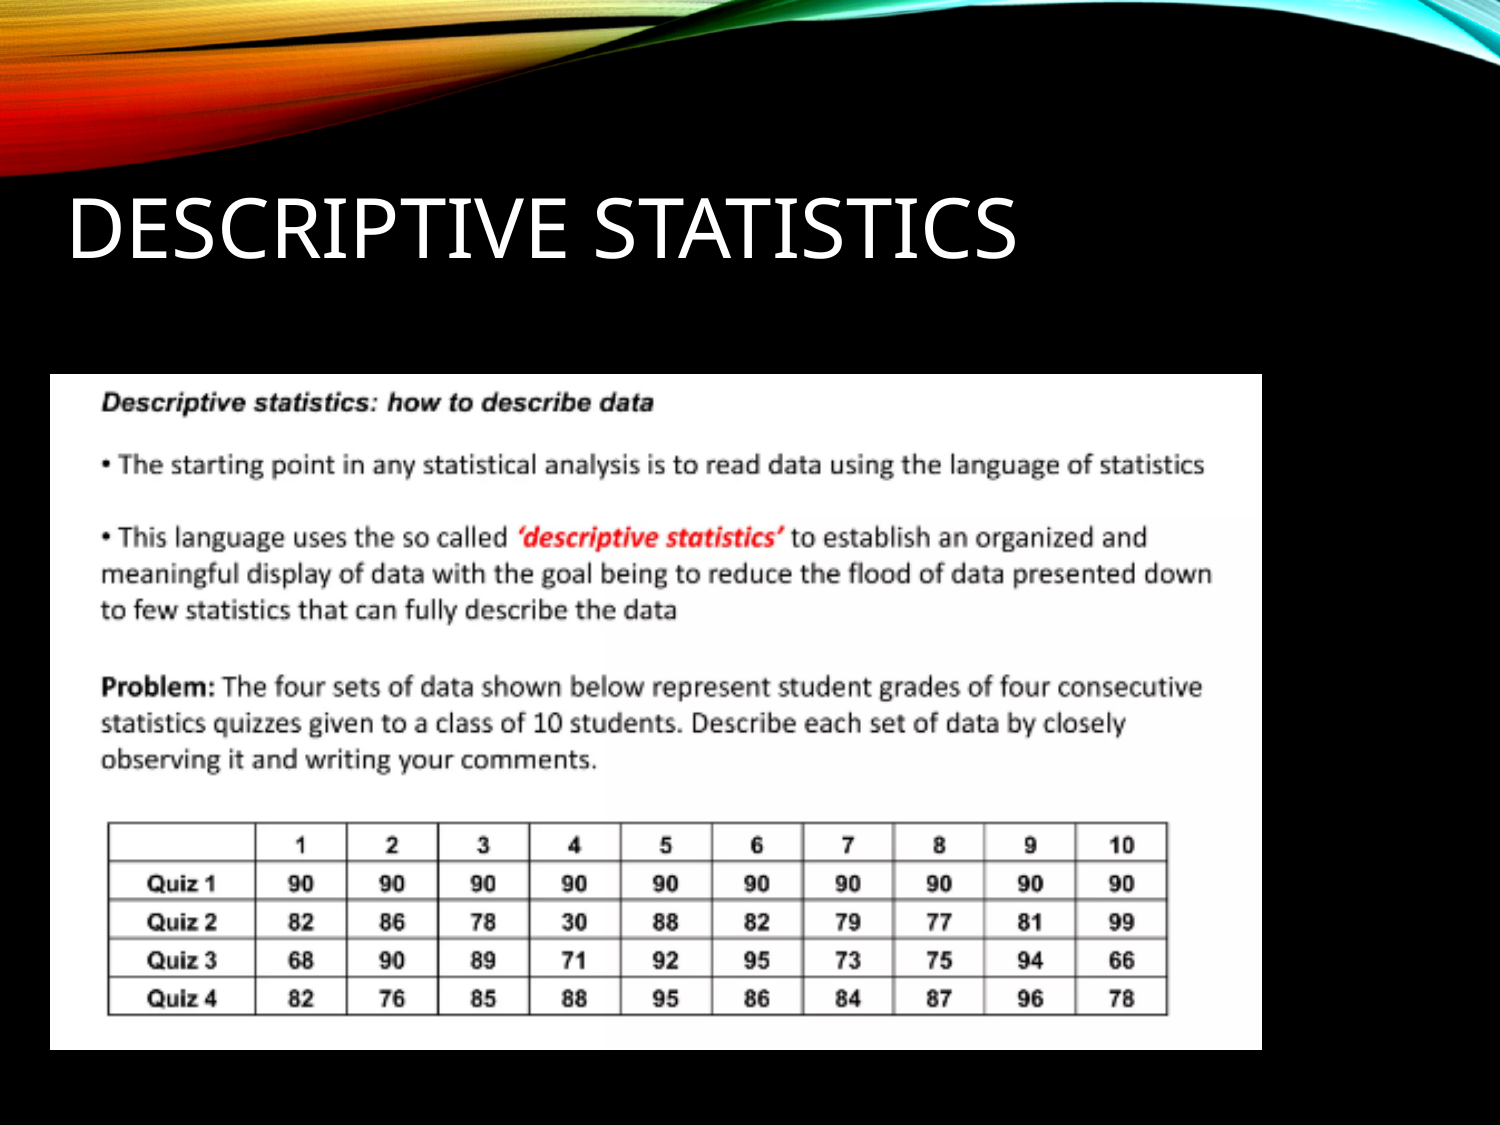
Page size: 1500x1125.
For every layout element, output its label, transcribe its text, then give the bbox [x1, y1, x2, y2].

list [49, 374, 1263, 1051]
picture [0, 0, 1500, 178]
title Descriptive statistics [50, 125, 1403, 338]
